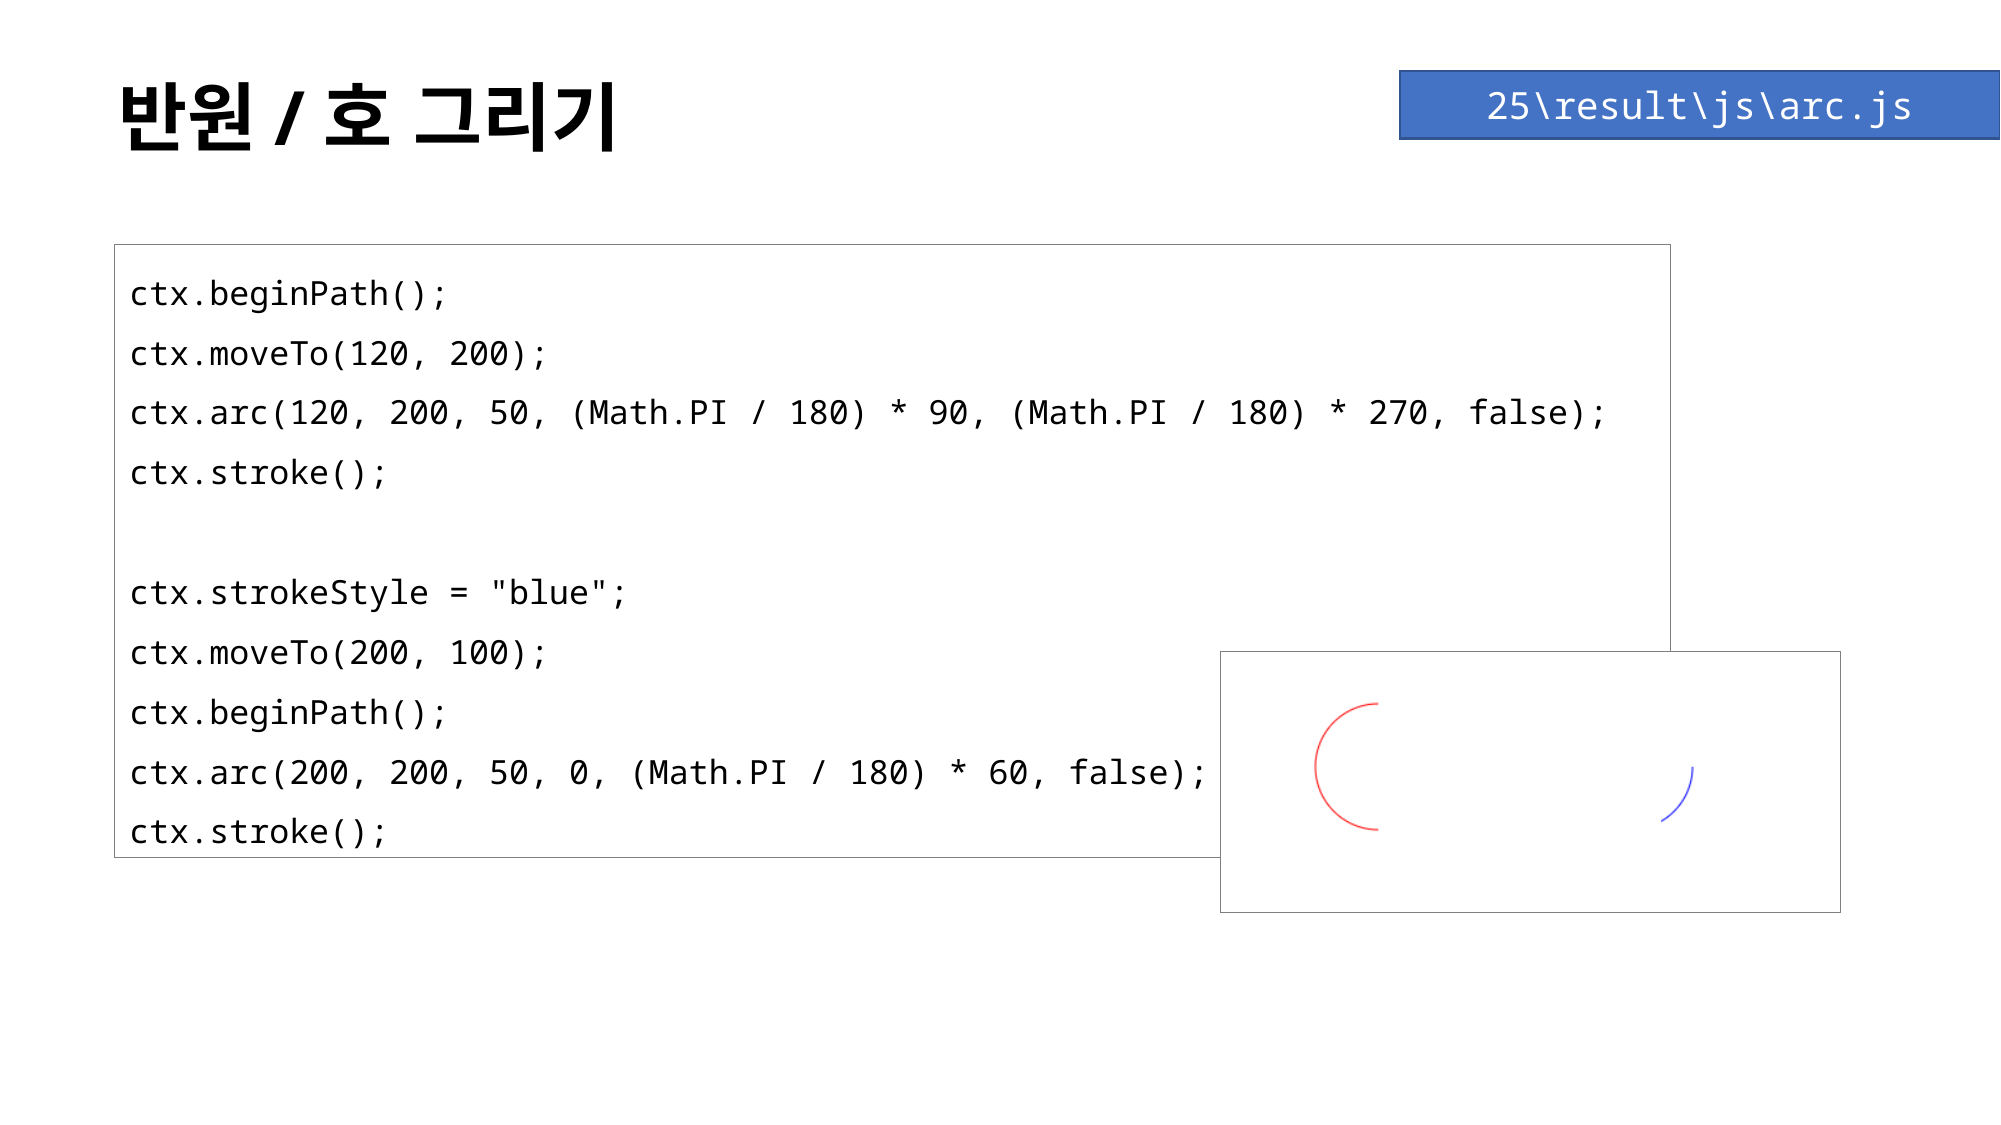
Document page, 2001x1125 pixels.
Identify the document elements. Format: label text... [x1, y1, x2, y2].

title 반원/호 그리기 [103, 52, 1566, 191]
text_box 25\result\js\arc.js [1399, 70, 2000, 140]
text_box ctx.beginPath(); ctx.moveTo(120, 200); ctx.arc(120, 200, 50, (Math.PI / 180) * 90, (Math.PI / 180) * 270, false); ctx.stroke(); ctx.strokeStyle = "blue"; ctx.moveTo(200, 100); ctx.beginPath(); ctx.arc(200, 200, 50, 0, (Math.PI / 180) * 60, false); ctx.stroke(); [114, 244, 1671, 858]
picture [1220, 651, 1842, 913]
